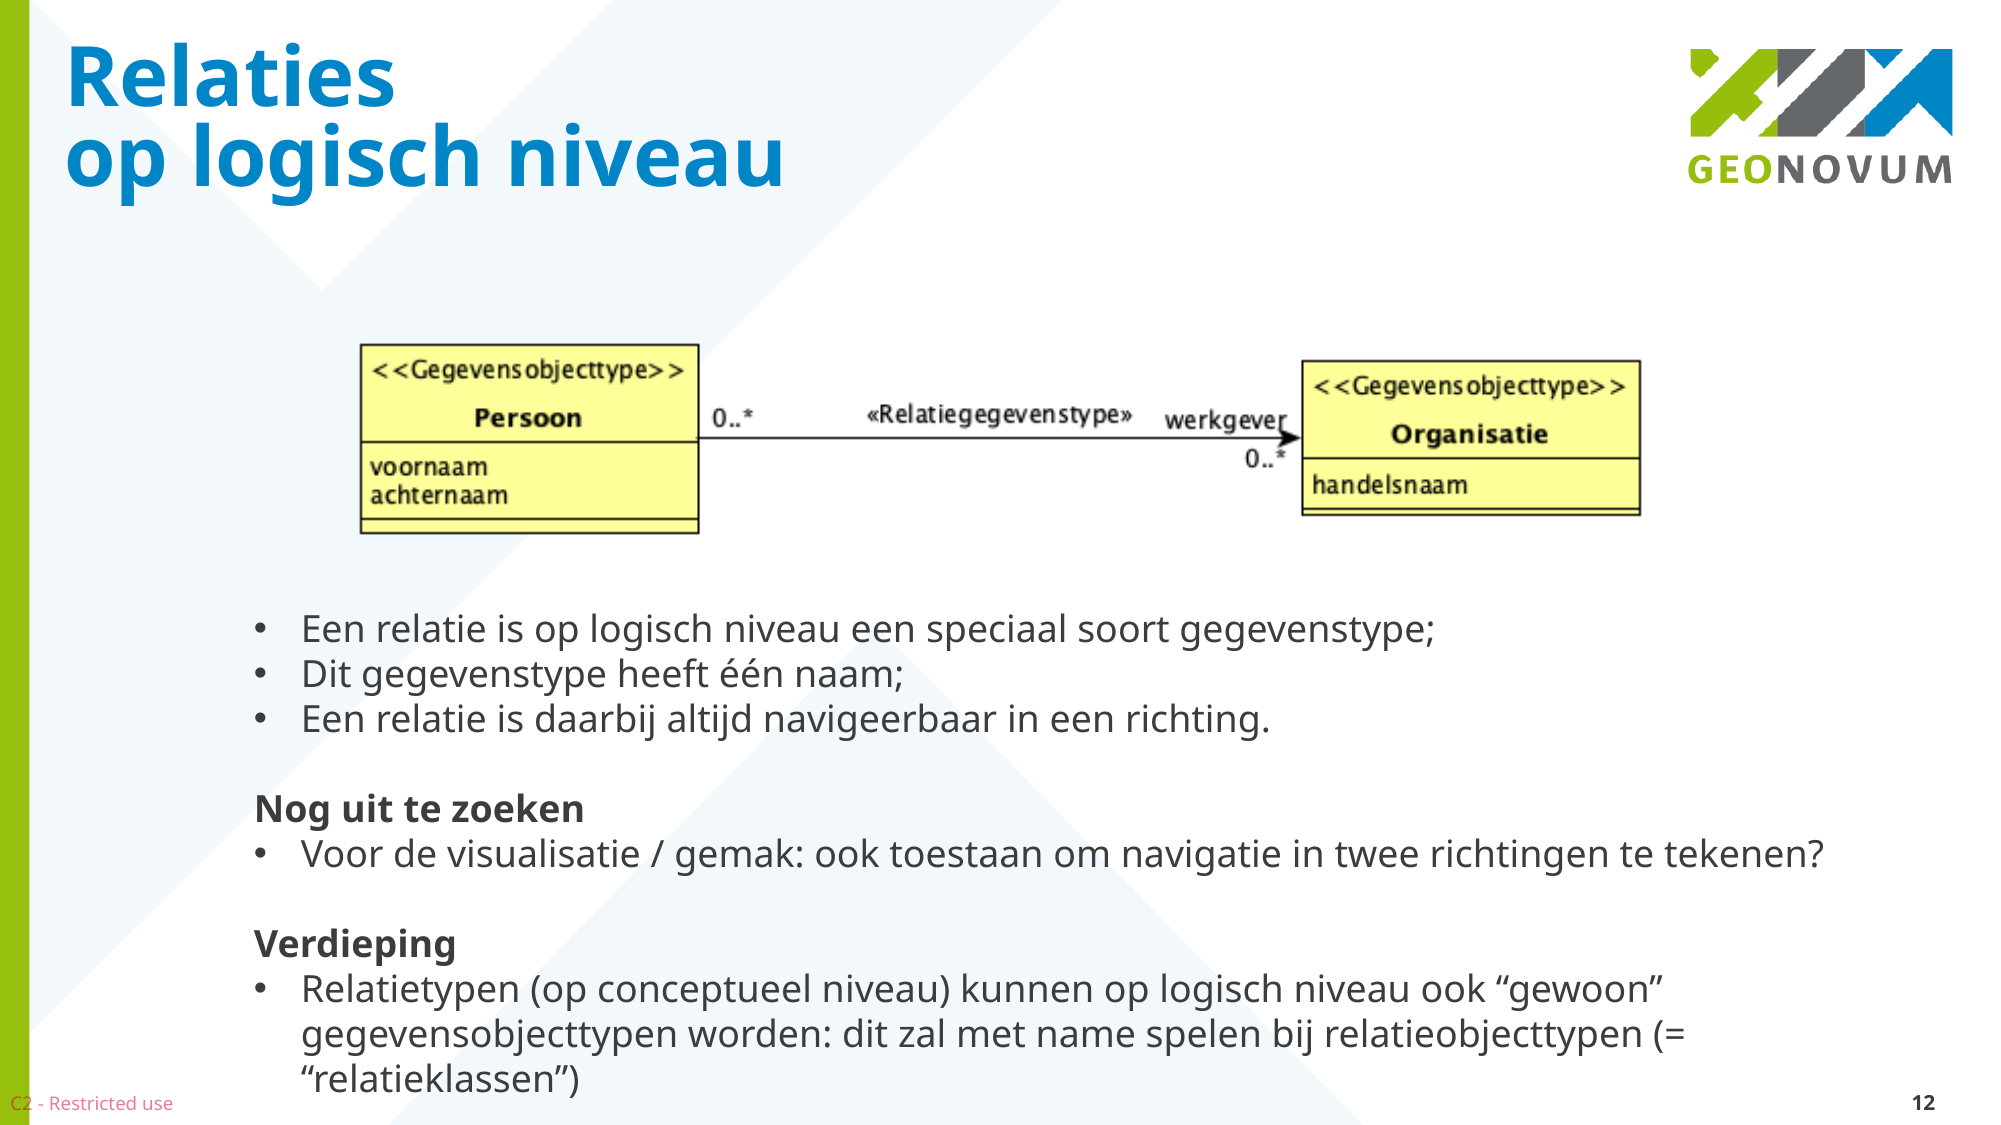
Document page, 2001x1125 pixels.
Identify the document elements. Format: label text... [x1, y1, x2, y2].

title Relaties op logisch niveau [49, 0, 1654, 210]
picture [330, 314, 1670, 563]
picture [1686, 49, 1955, 186]
text_box Een relatie is op logisch niveau een speciaal soort gegevenstype; Dit gegevenstype heeft één naam; Een relatie is daarbij altijd navigeerbaar in een richting. Nog uit te zoeken Voor de visualisatie / gemak: ook toestaan om navigatie in twee richtingen te tekenen? Verdieping Relatietypen (op conceptueel niveau) kunnen op logisch niveau ook “gewoon” gegevensobjecttypen worden: dit zal met name spelen bij relatieobjecttypen (= “relatieklassen”) [239, 597, 1904, 1108]
slide_number 12 [1824, 1088, 1951, 1120]
